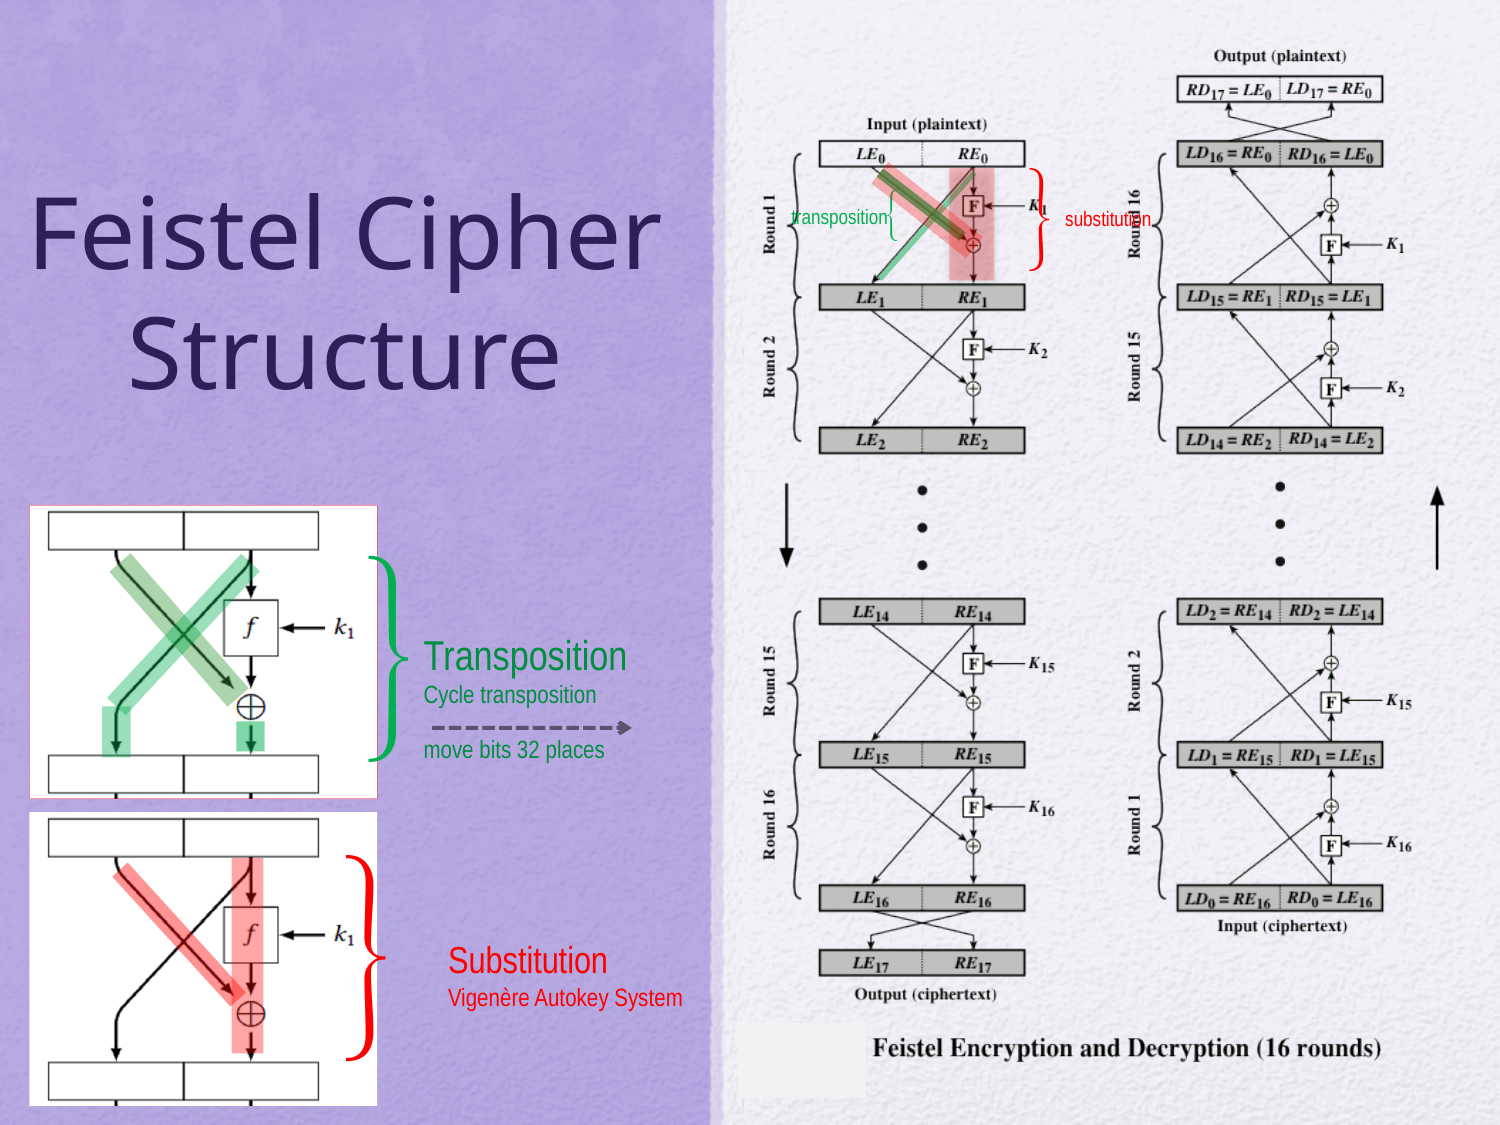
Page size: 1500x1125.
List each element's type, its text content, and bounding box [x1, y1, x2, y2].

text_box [117, 866, 241, 1003]
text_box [113, 703, 119, 761]
title Feistel Cipher Structure [0, 79, 658, 418]
picture [664, 0, 1500, 1125]
text_box  [383, 553, 433, 809]
text_box Substitution Vigenère Autokey System [433, 928, 658, 1019]
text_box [244, 855, 251, 1057]
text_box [429, 725, 635, 731]
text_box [877, 259, 977, 282]
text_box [877, 169, 977, 251]
text_box Transposition Cycle transposition move bits 32 places [433, 621, 643, 802]
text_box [113, 559, 254, 709]
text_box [247, 718, 254, 754]
picture [26, 810, 380, 1109]
picture [26, 503, 380, 802]
